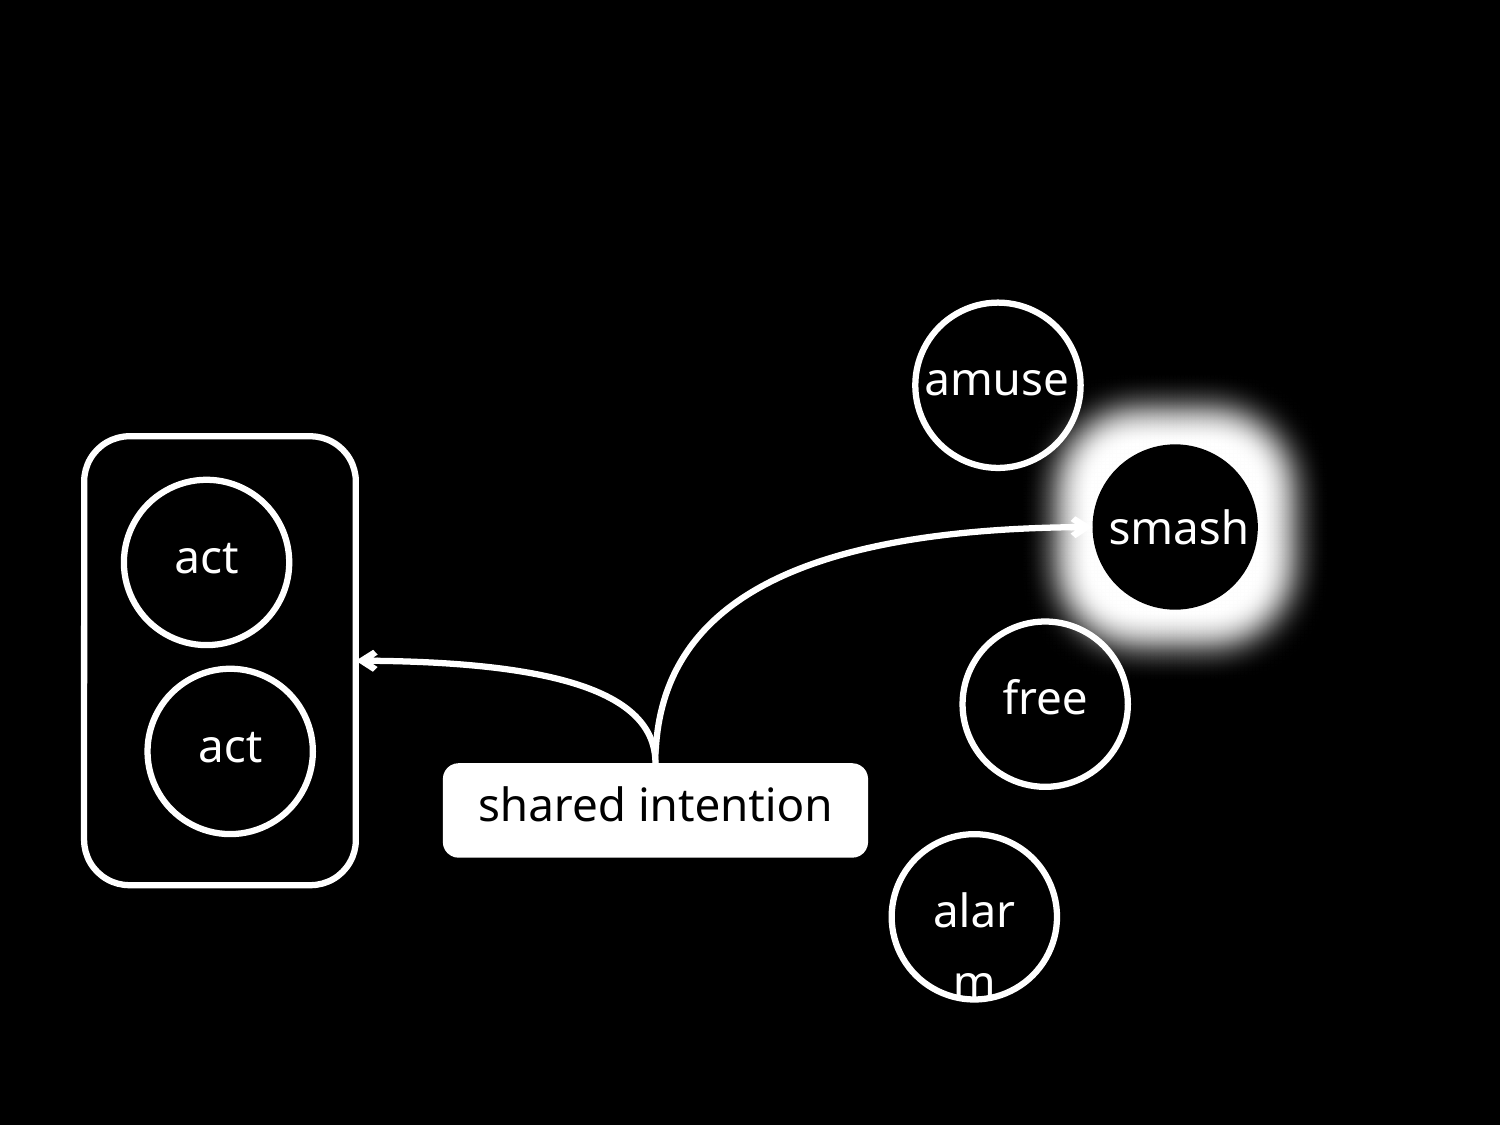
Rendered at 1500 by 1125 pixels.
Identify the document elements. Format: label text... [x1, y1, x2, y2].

text_box smash [1093, 491, 1265, 562]
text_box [755, 426, 993, 864]
text_box act [147, 668, 313, 835]
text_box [454, 561, 558, 863]
text_box [1100, 562, 1251, 610]
text_box [84, 436, 356, 886]
text_box act [123, 479, 290, 646]
text_box shared intention [562, 763, 750, 858]
text_box alarm [891, 837, 1058, 1000]
text_box [927, 302, 1069, 342]
text_box shared intention [442, 766, 449, 855]
text_box amuse [909, 342, 1084, 413]
text_box [920, 413, 1076, 468]
text_box [1100, 444, 1250, 491]
text_box free [996, 621, 1128, 787]
